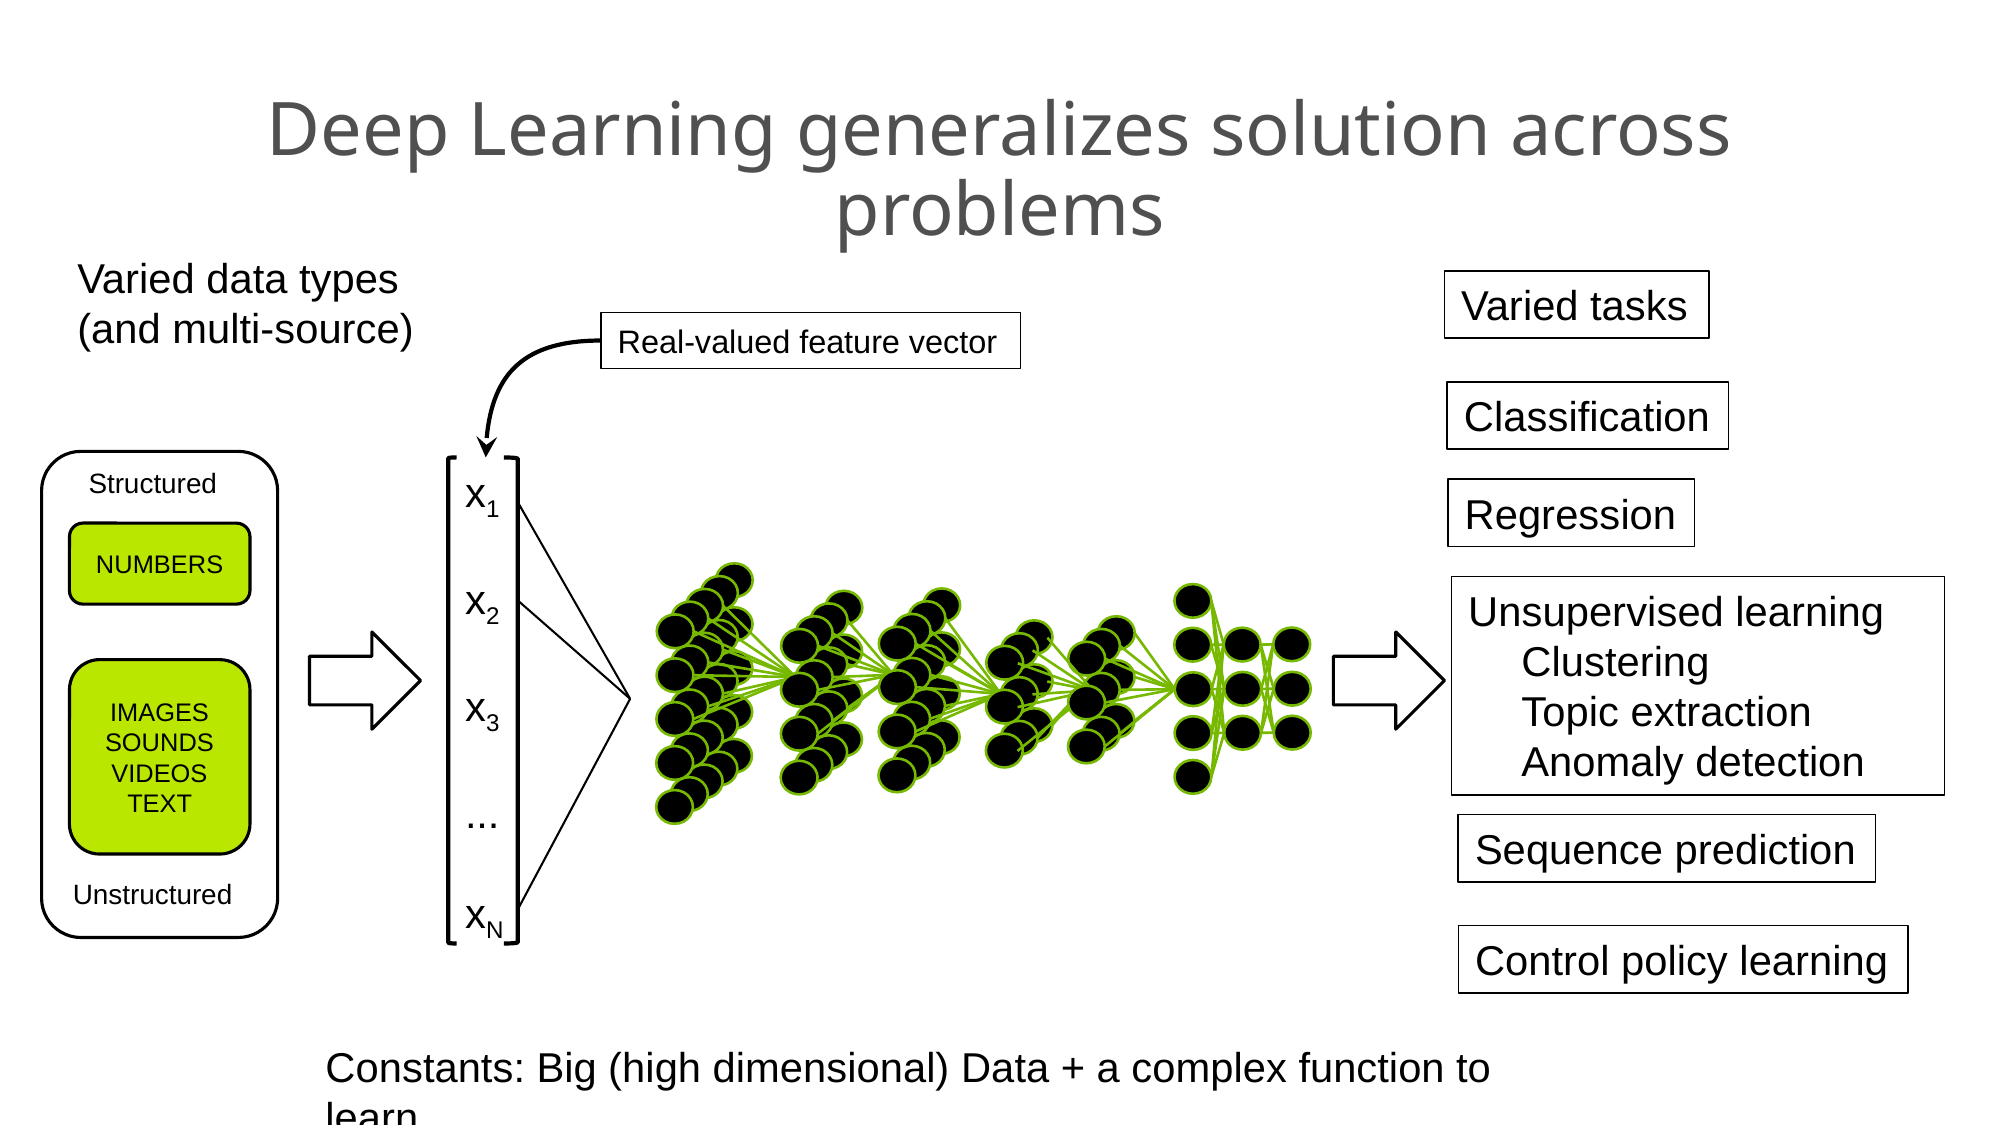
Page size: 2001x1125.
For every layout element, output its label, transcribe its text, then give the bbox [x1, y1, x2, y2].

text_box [41, 451, 278, 938]
text_box Varied tasks [1444, 270, 1709, 339]
text_box [503, 466, 518, 944]
text_box Real-valued feature vector [601, 312, 1021, 369]
text_box Regression [1447, 479, 1695, 547]
text_box [309, 631, 421, 730]
text_box Classification [1447, 381, 1729, 450]
text_box Constants: Big (high dimensional) Data + a complex function to learn [308, 1032, 1612, 1100]
text_box Sequence prediction [1458, 814, 1876, 882]
text_box Control policy learning [1458, 925, 1909, 993]
text_box [448, 457, 457, 944]
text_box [485, 340, 602, 458]
text_box Varied data types (and multi-source) [60, 243, 436, 361]
text_box Unsupervised learning Clustering Topic extraction Anomaly detection [1451, 576, 1945, 796]
text_box [1333, 631, 1445, 730]
text_box x1 x2 x3 ... xN [448, 457, 524, 980]
title Deep Learning generalizes solution across problems [90, 83, 1910, 192]
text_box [518, 504, 1311, 908]
